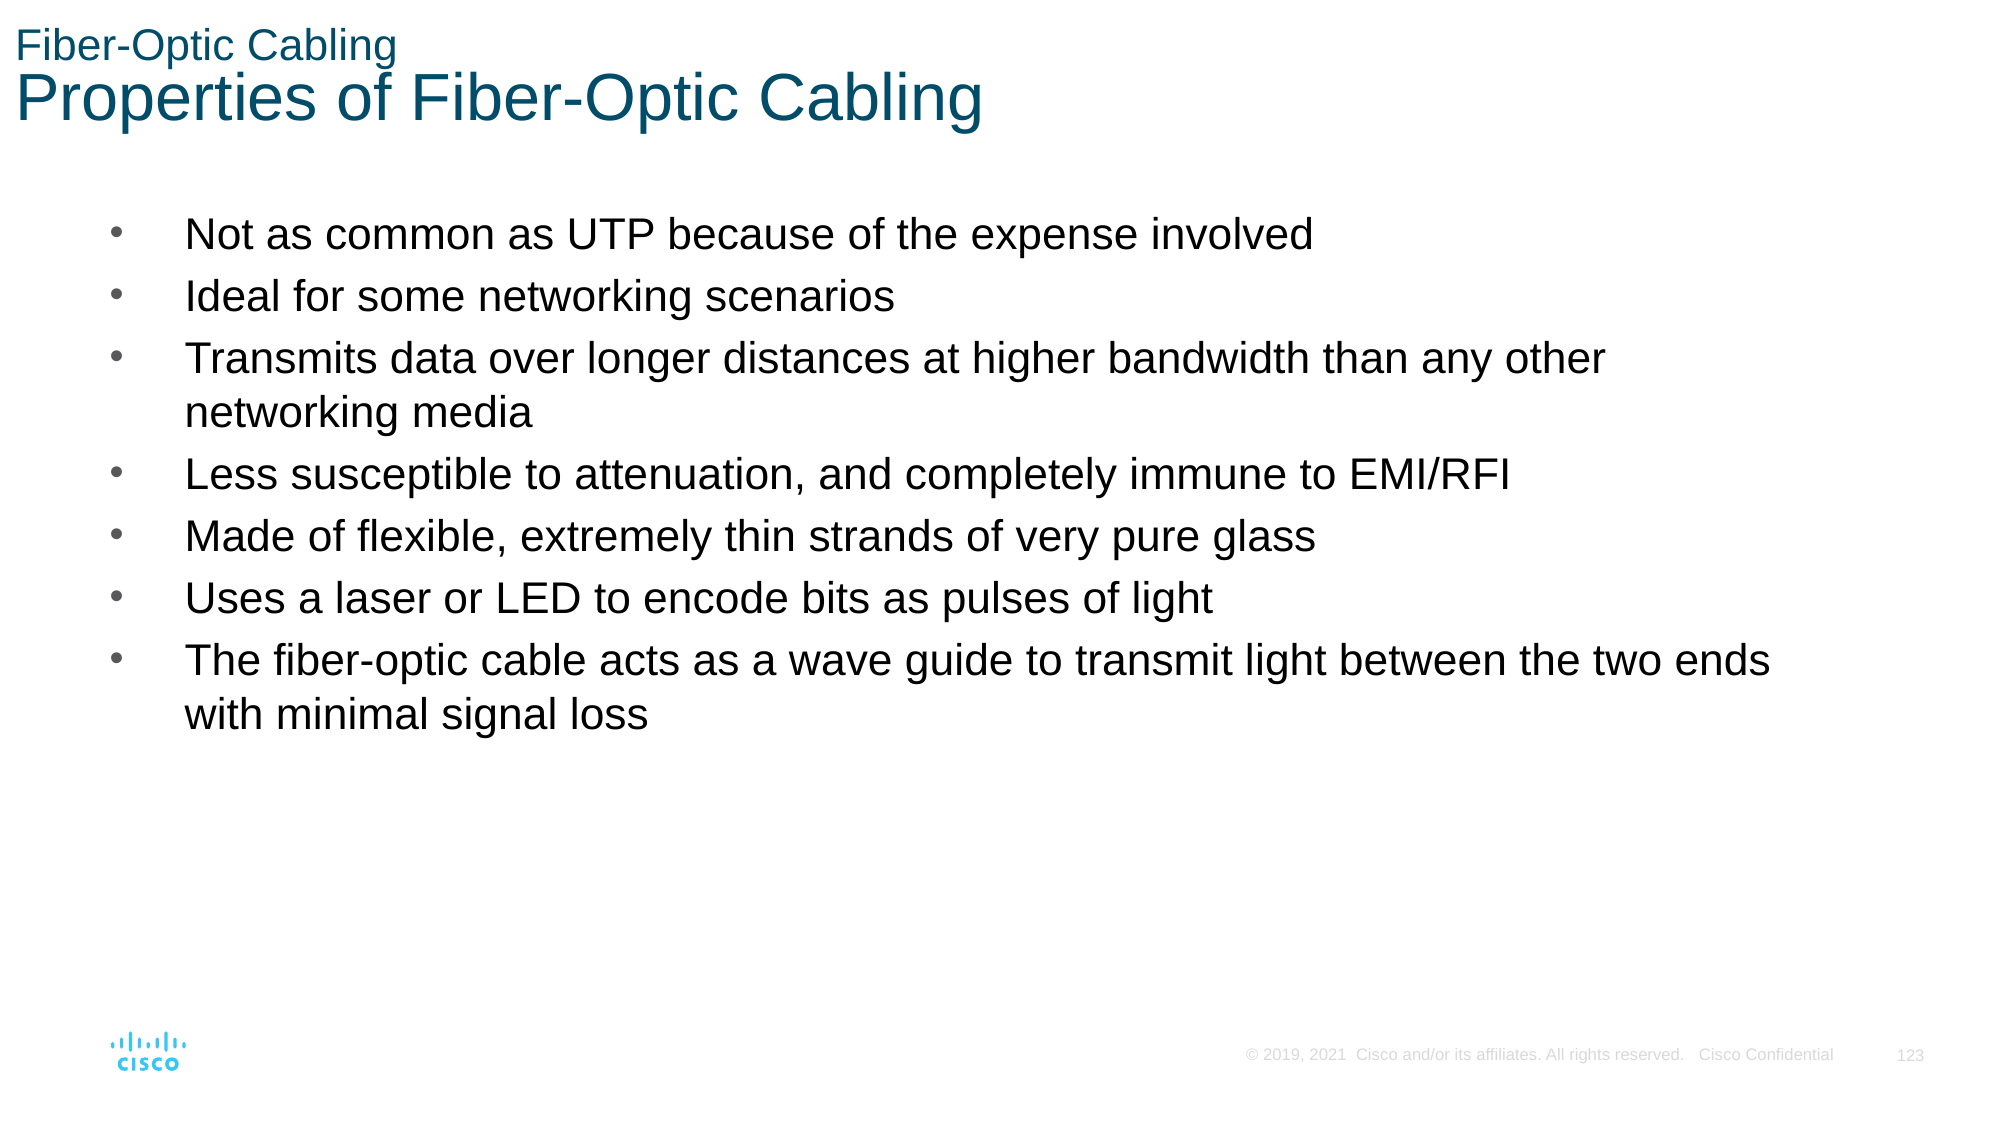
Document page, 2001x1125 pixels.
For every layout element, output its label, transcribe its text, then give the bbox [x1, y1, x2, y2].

list Not as common as UTP because of the expense involved Ideal for some networking scenarios Transmits data over longer distances at higher bandwidth than any other networking media Less susceptible to attenuation, and completely immune to EMI/RFI Made of flexible, extremely thin strands of very pure glass Uses a laser or LED to encode bits as pulses of light The fiber-optic cable acts as a wave guide to transmit light between the two ends with minimal signal loss [94, 197, 1791, 965]
title Fiber-Optic Cabling Properties of Fiber-Optic Cabling [0, 0, 1826, 161]
